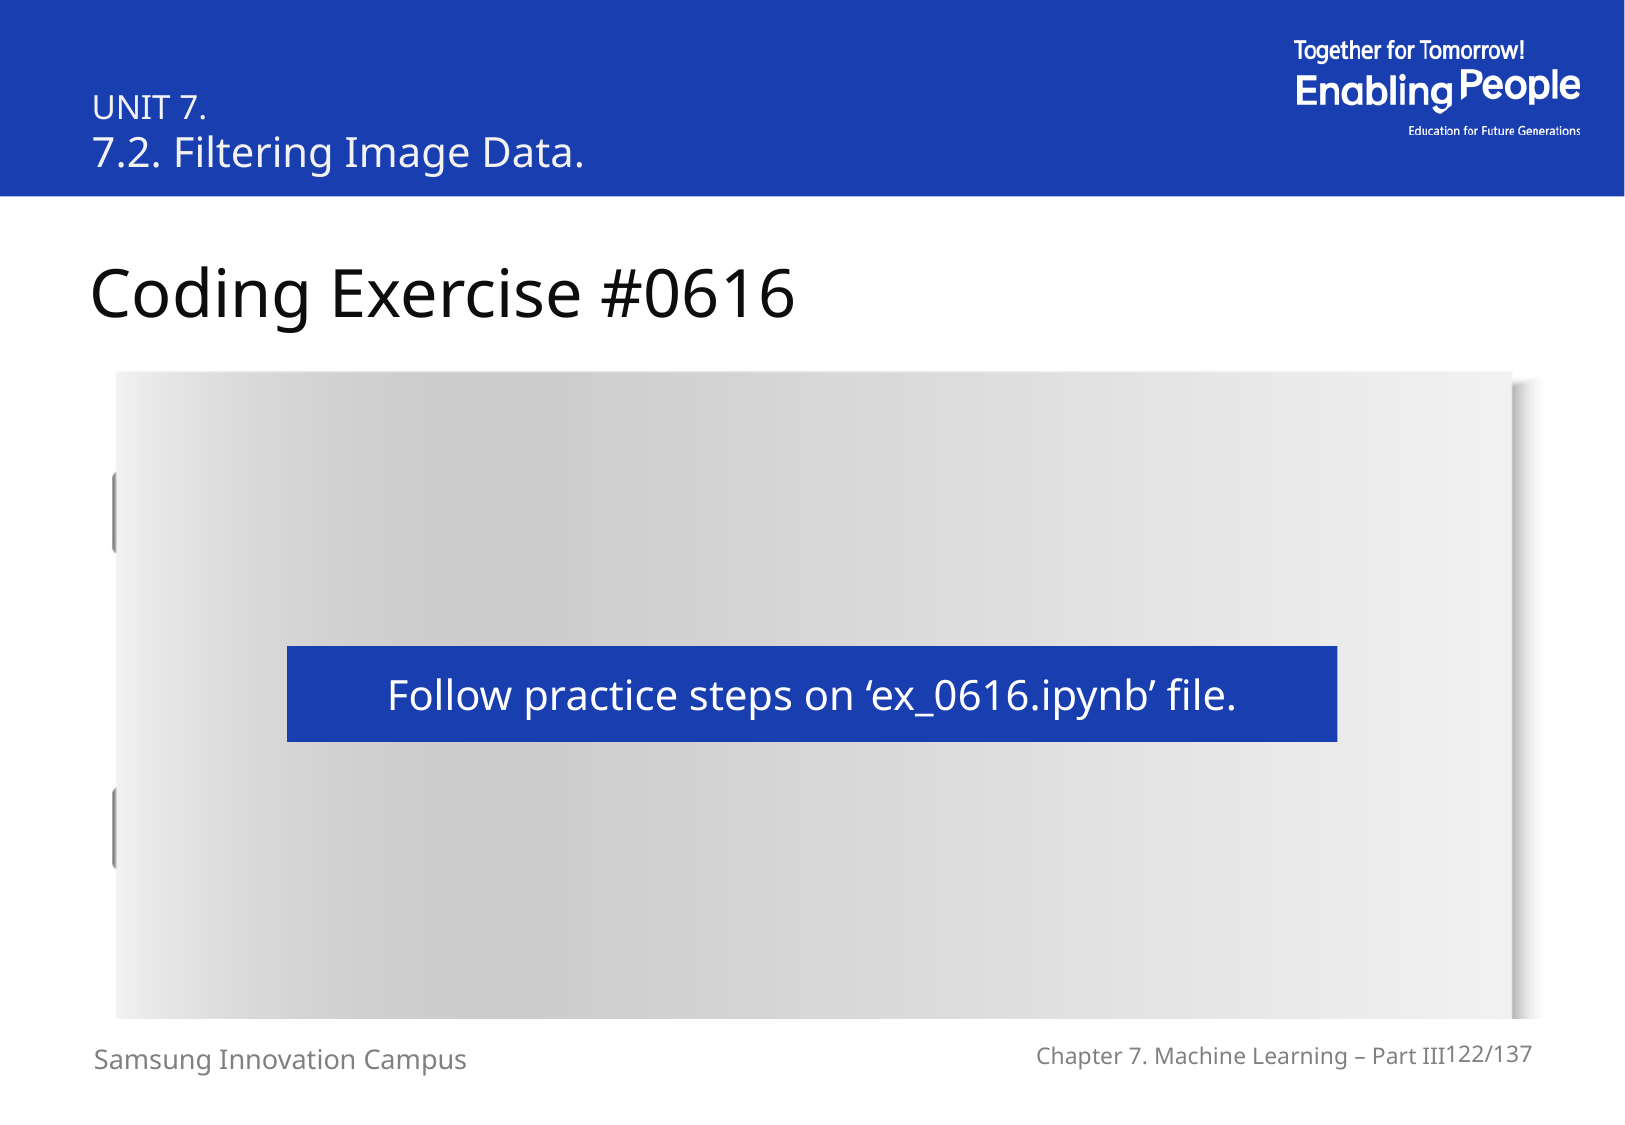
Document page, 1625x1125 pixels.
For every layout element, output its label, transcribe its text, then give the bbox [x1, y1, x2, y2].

text_box UNIT 7. 7.2. Filtering Image Data. [91, 85, 1048, 177]
picture [1294, 40, 1580, 135]
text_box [57, 250, 1577, 1019]
